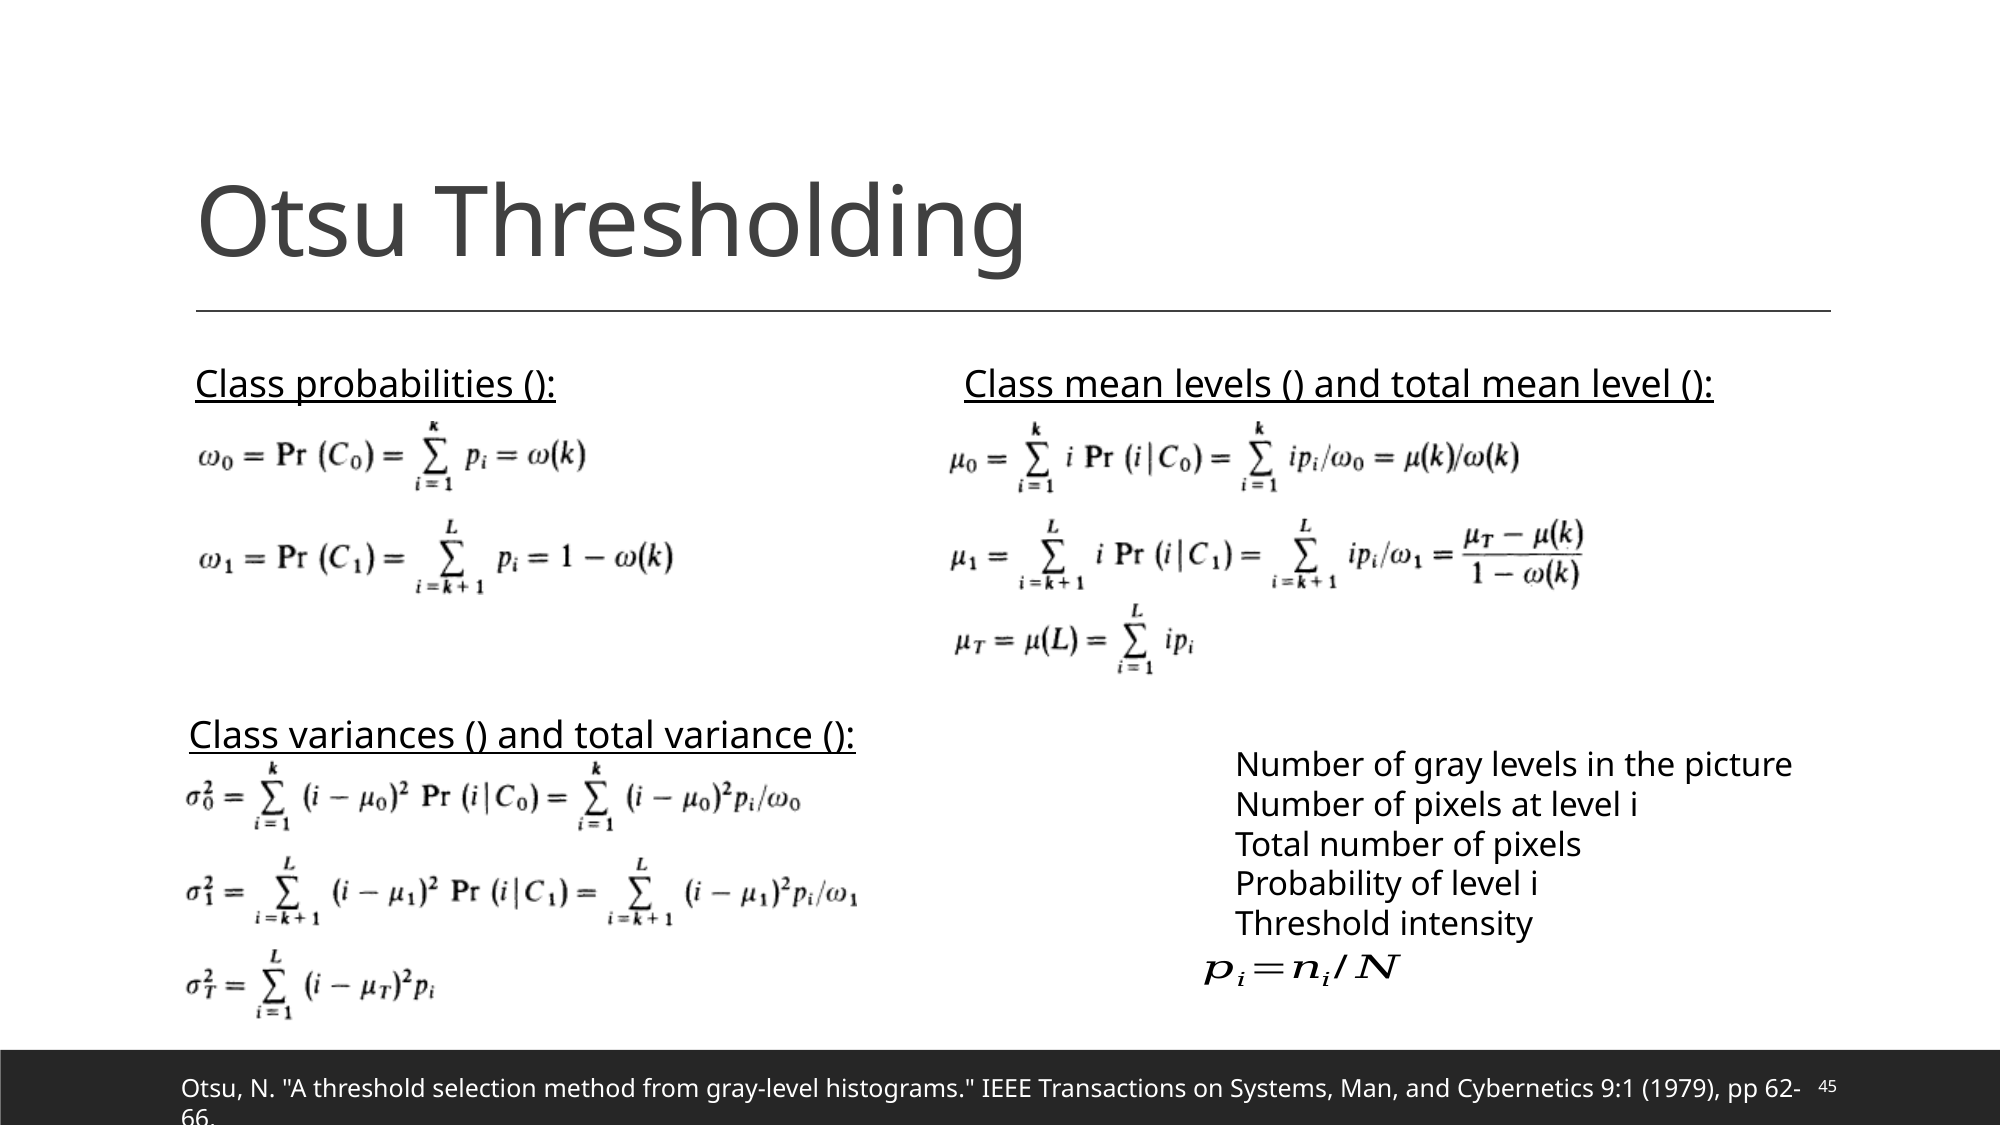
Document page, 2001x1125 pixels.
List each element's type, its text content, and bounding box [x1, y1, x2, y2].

picture [151, 758, 858, 1029]
text_box Otsu, N. "A threshold selection method from gray-level histograms." IEEE Transactions on Systems, Man, and Cybernetics 9:1 (1979), pp 62-66. [166, 1064, 1834, 1125]
title Otsu Thresholding [180, 47, 1830, 285]
picture [919, 419, 1590, 679]
picture [179, 421, 716, 595]
slide_number 45 [1803, 1057, 1932, 1118]
